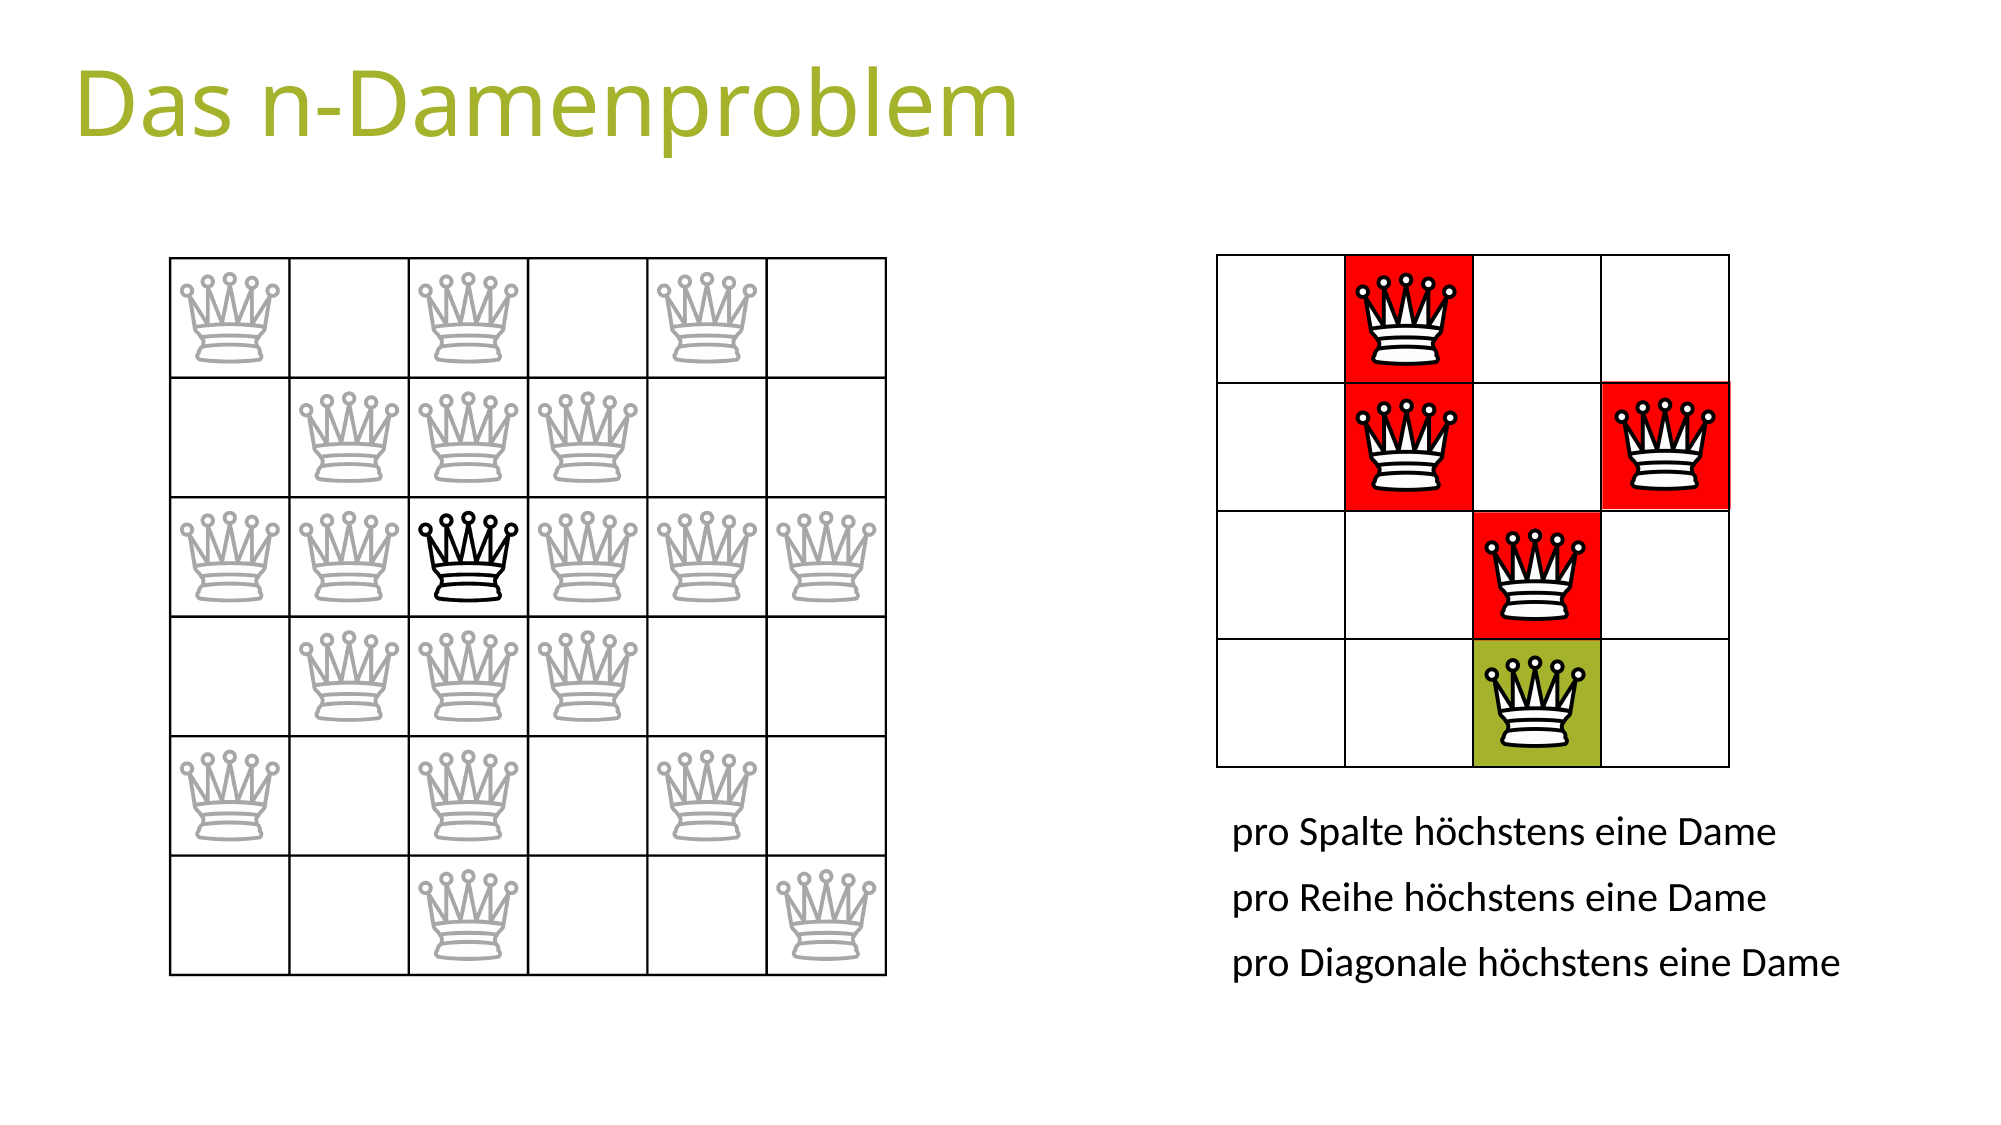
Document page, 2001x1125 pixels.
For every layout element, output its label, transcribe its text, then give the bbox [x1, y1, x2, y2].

picture [1476, 643, 1594, 761]
table_header [1346, 256, 1472, 382]
table_cell [1346, 640, 1472, 766]
text_box pro Diagonale höchstens eine Dame [1216, 927, 1861, 993]
table_cell [1346, 384, 1472, 510]
table_cell [1474, 512, 1600, 638]
table_cell [1602, 640, 1728, 766]
table_cell [1602, 512, 1728, 638]
table_cell [1602, 384, 1728, 510]
table_header [1602, 256, 1728, 382]
table_cell [1218, 384, 1344, 510]
table_cell [1474, 640, 1600, 766]
text_box pro Spalte höchstens eine Dame [1216, 796, 1813, 862]
text_box Das n-Damenproblem [57, 49, 2000, 155]
text_box pro Reihe höchstens eine Dame [1216, 862, 1813, 927]
table_header [1218, 256, 1344, 382]
picture [1606, 385, 1724, 504]
table_cell [1474, 384, 1600, 510]
table_header [1474, 256, 1600, 382]
picture [1347, 260, 1465, 379]
table_cell [1346, 512, 1472, 638]
picture [166, 254, 889, 978]
picture [1476, 515, 1594, 634]
table_cell [1218, 512, 1344, 638]
picture [1347, 386, 1466, 505]
table_cell [1218, 640, 1344, 766]
